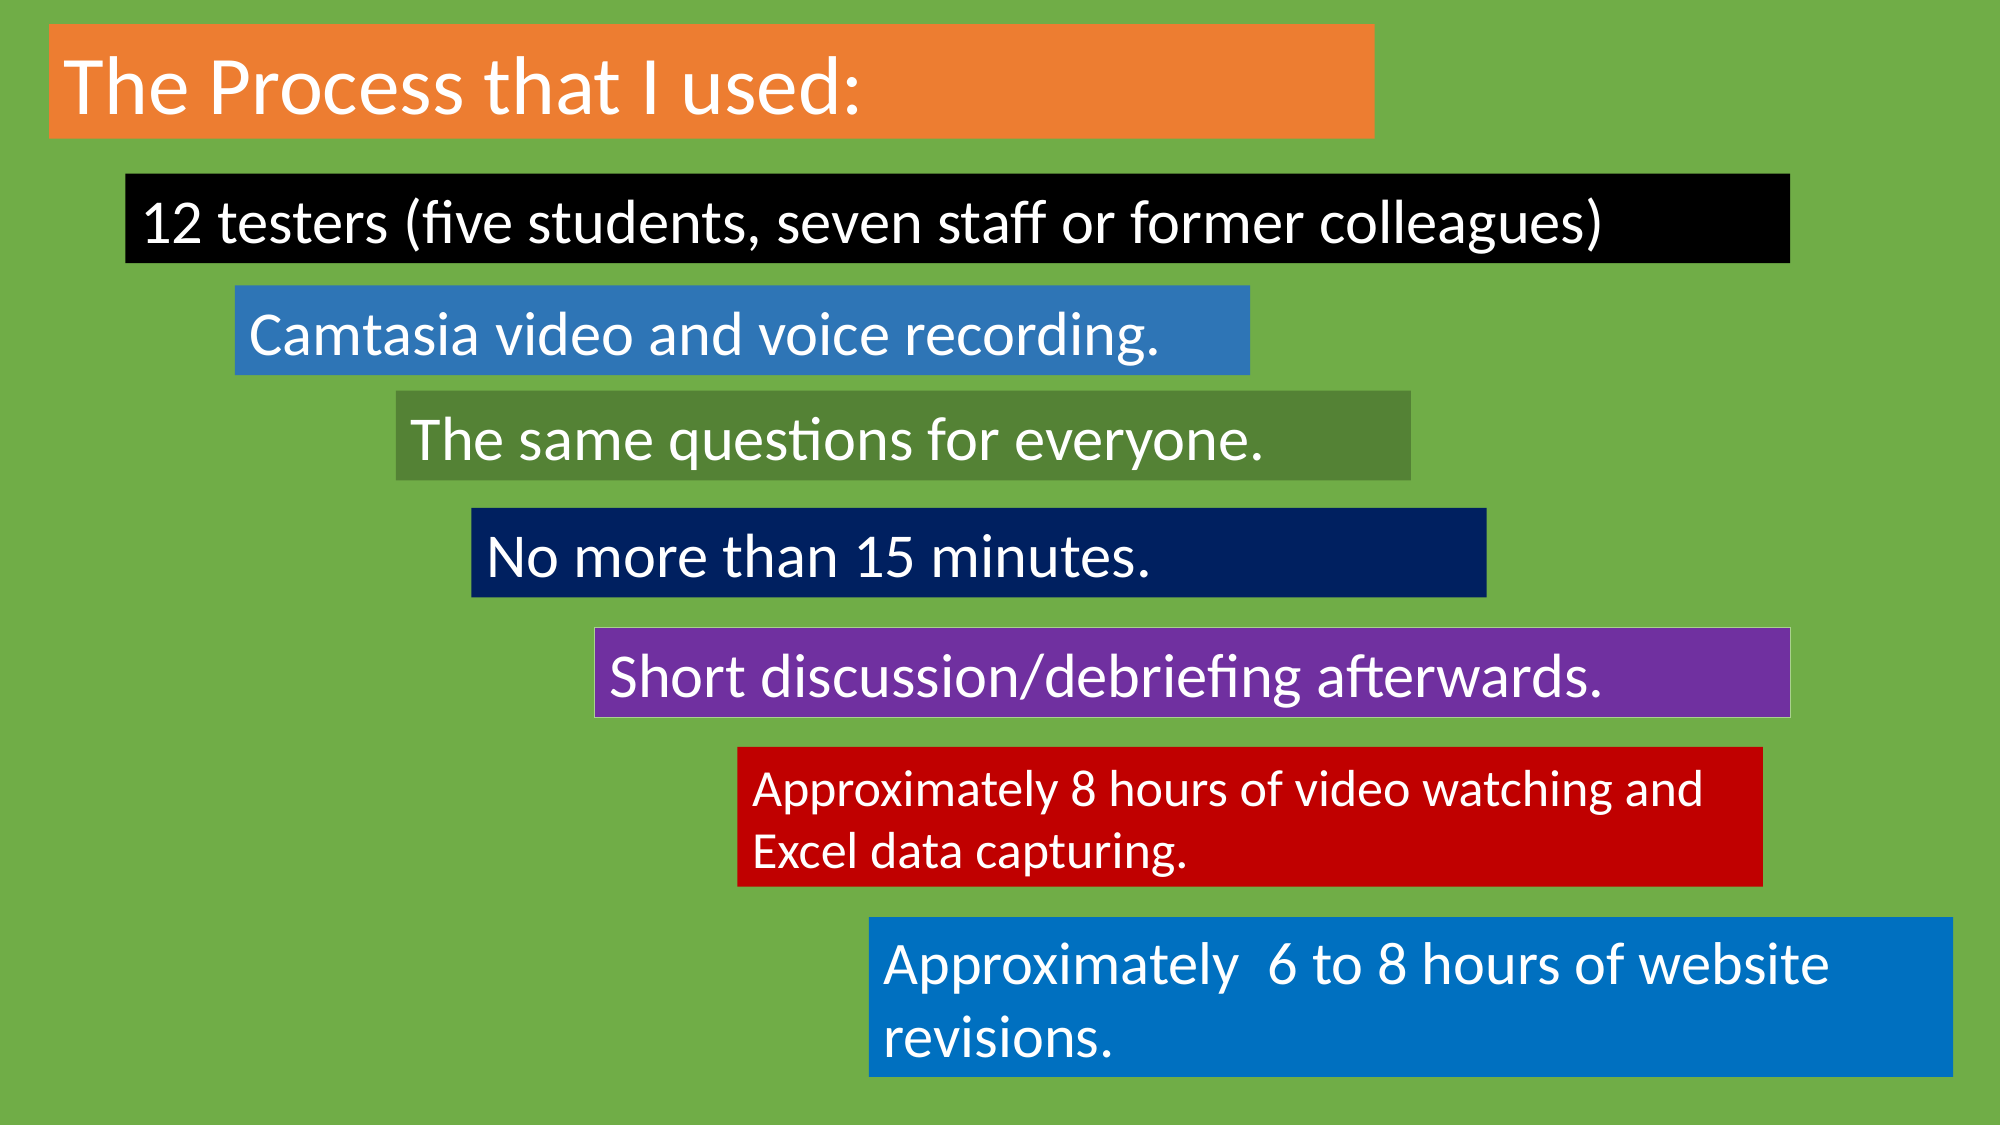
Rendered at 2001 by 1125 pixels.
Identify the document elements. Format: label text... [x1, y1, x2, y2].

text_box Short discussion/debriefing afterwards. [594, 627, 1791, 718]
text_box Approximately 8 hours of video watching and Excel data capturing. [737, 746, 1763, 887]
text_box 12 testers (five students, seven staff or former colleagues) [125, 173, 1791, 264]
text_box Camtasia video and voice recording. [234, 285, 1251, 376]
text_box Approximately 6 to 8 hours of website revisions. [868, 917, 1954, 1077]
text_box No more than 15 minutes. [471, 507, 1487, 598]
text_box The same questions for everyone. [395, 390, 1411, 481]
text_box The Process that I used: [49, 24, 1375, 139]
